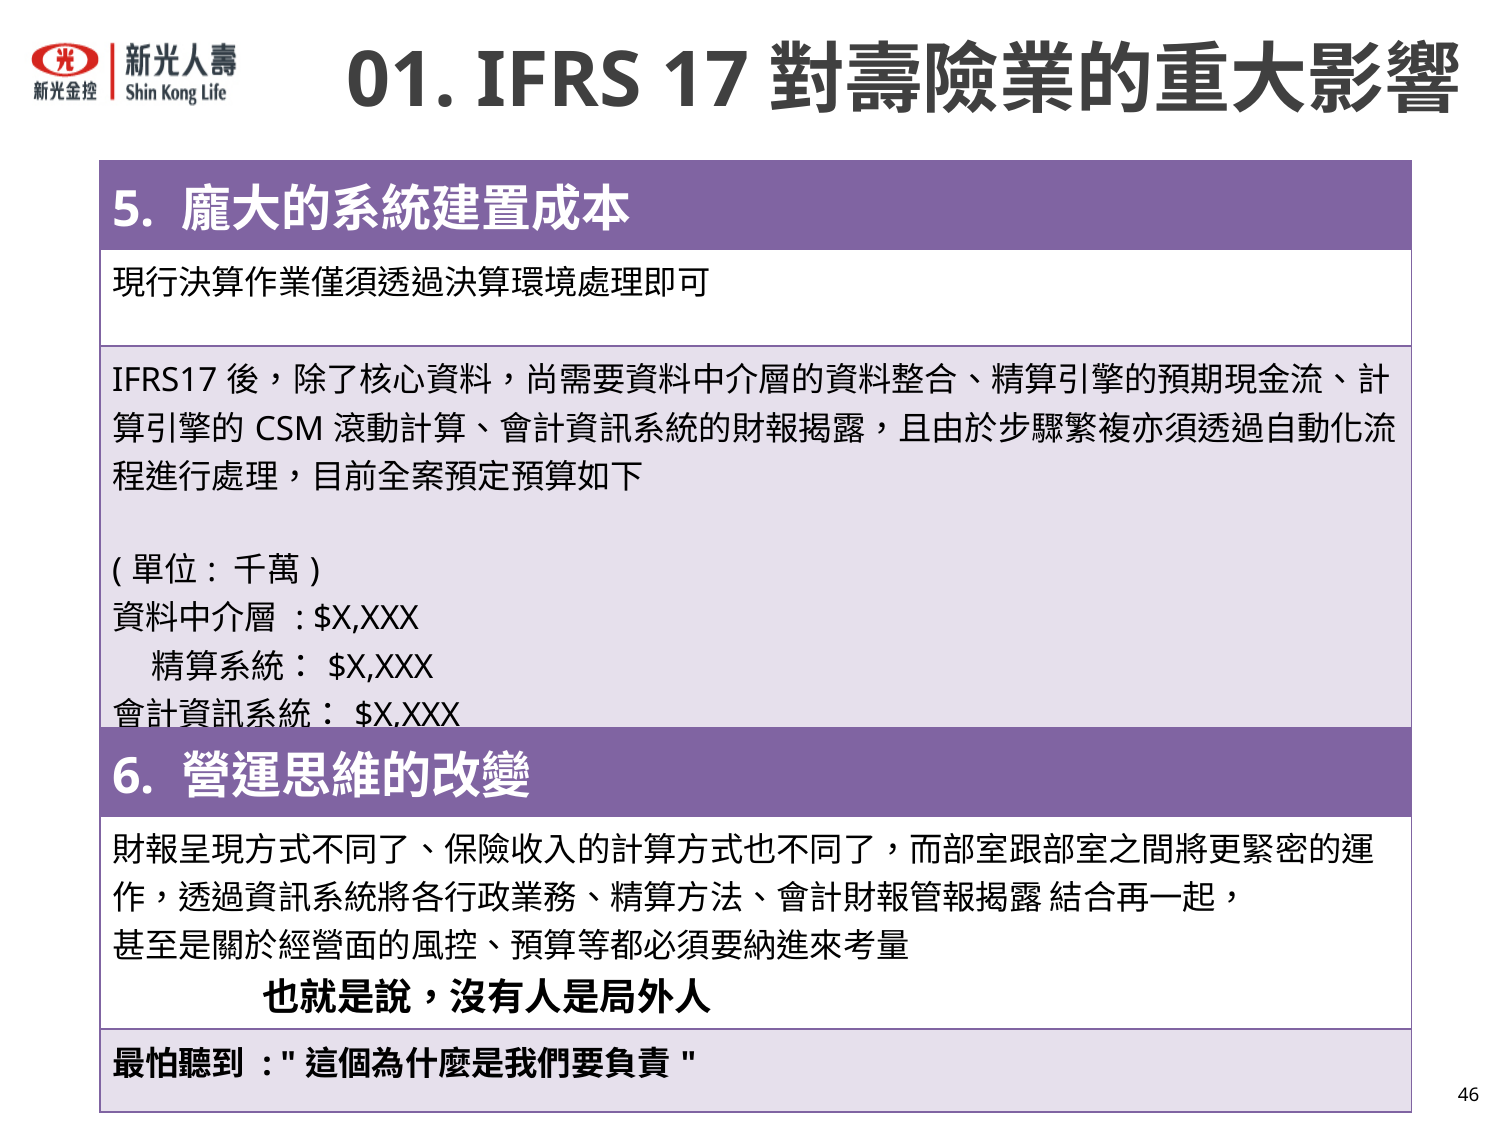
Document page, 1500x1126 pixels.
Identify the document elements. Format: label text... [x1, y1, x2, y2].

table_header 6. 營運思維的改變 [101, 729, 1411, 815]
table_cell 財報呈現方式不同了、保險收入的計算方式也不同了，而部室跟部室之間將更緊密的運作，透過資訊系統將各行政業務、精算方法、會計財報管報揭露 結合再一起， 甚至是關於經營面的風控、預算等都必須要納進來考量 也就是說，沒有人是局外人 [101, 817, 1411, 1028]
picture [0, 0, 1500, 1126]
table_header 5. 龐大的系統建置成本 [101, 162, 1411, 248]
text_box 01. IFRS 17對壽險業的重大影響 [326, 19, 1500, 126]
table_cell IFRS17後，除了核心資料，尚需要資料中介層的資料整合、精算引擎的預期現金流、計算引擎的CSM滾動計算、會計資訊系統的財報揭露，且由於步驟繁複亦須透過自動化流程進行處理，目前全案預定預算如下 (單位: 千萬) 資料中介層 : $X,XXX 精算系統：$X,XXX 會計資訊系統：$X,XXX 第二階段顧問：$XX,XXX [101, 347, 1411, 727]
table_cell 現行決算作業僅須透過決算環境處理即可 [101, 250, 1411, 345]
table_cell 最怕聽到 : "這個為什麼是我們要負責" [101, 1030, 1411, 1111]
